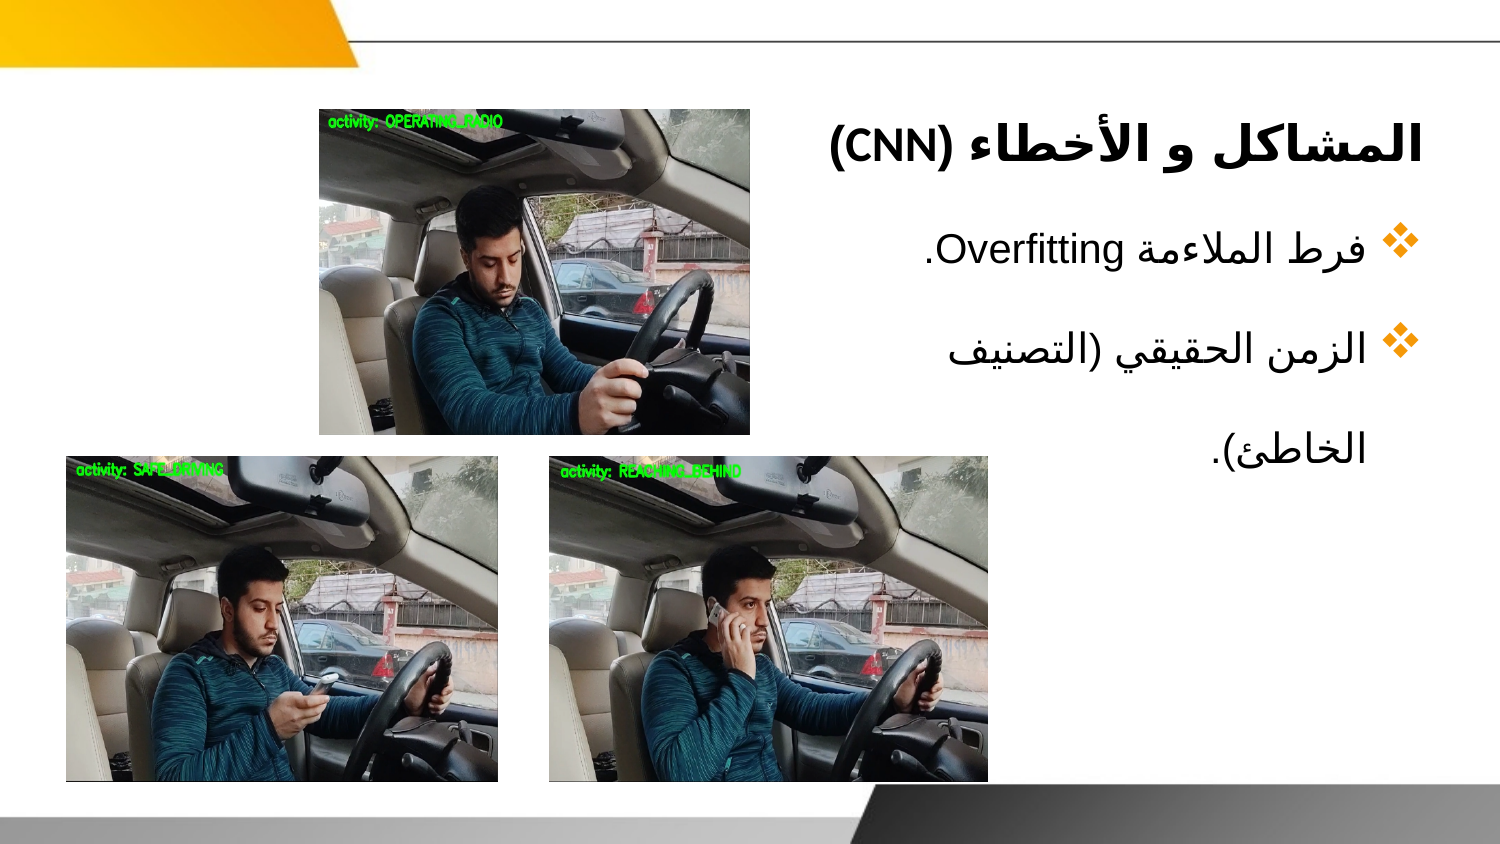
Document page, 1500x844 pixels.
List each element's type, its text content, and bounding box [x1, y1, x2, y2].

text_box المشاكل و الأخطاء (CNN) فرط الملاءمة Overfitting. الزمن الحقيقي (التصنيف الخاطئ). [779, 73, 1439, 554]
picture [0, 0, 1500, 844]
